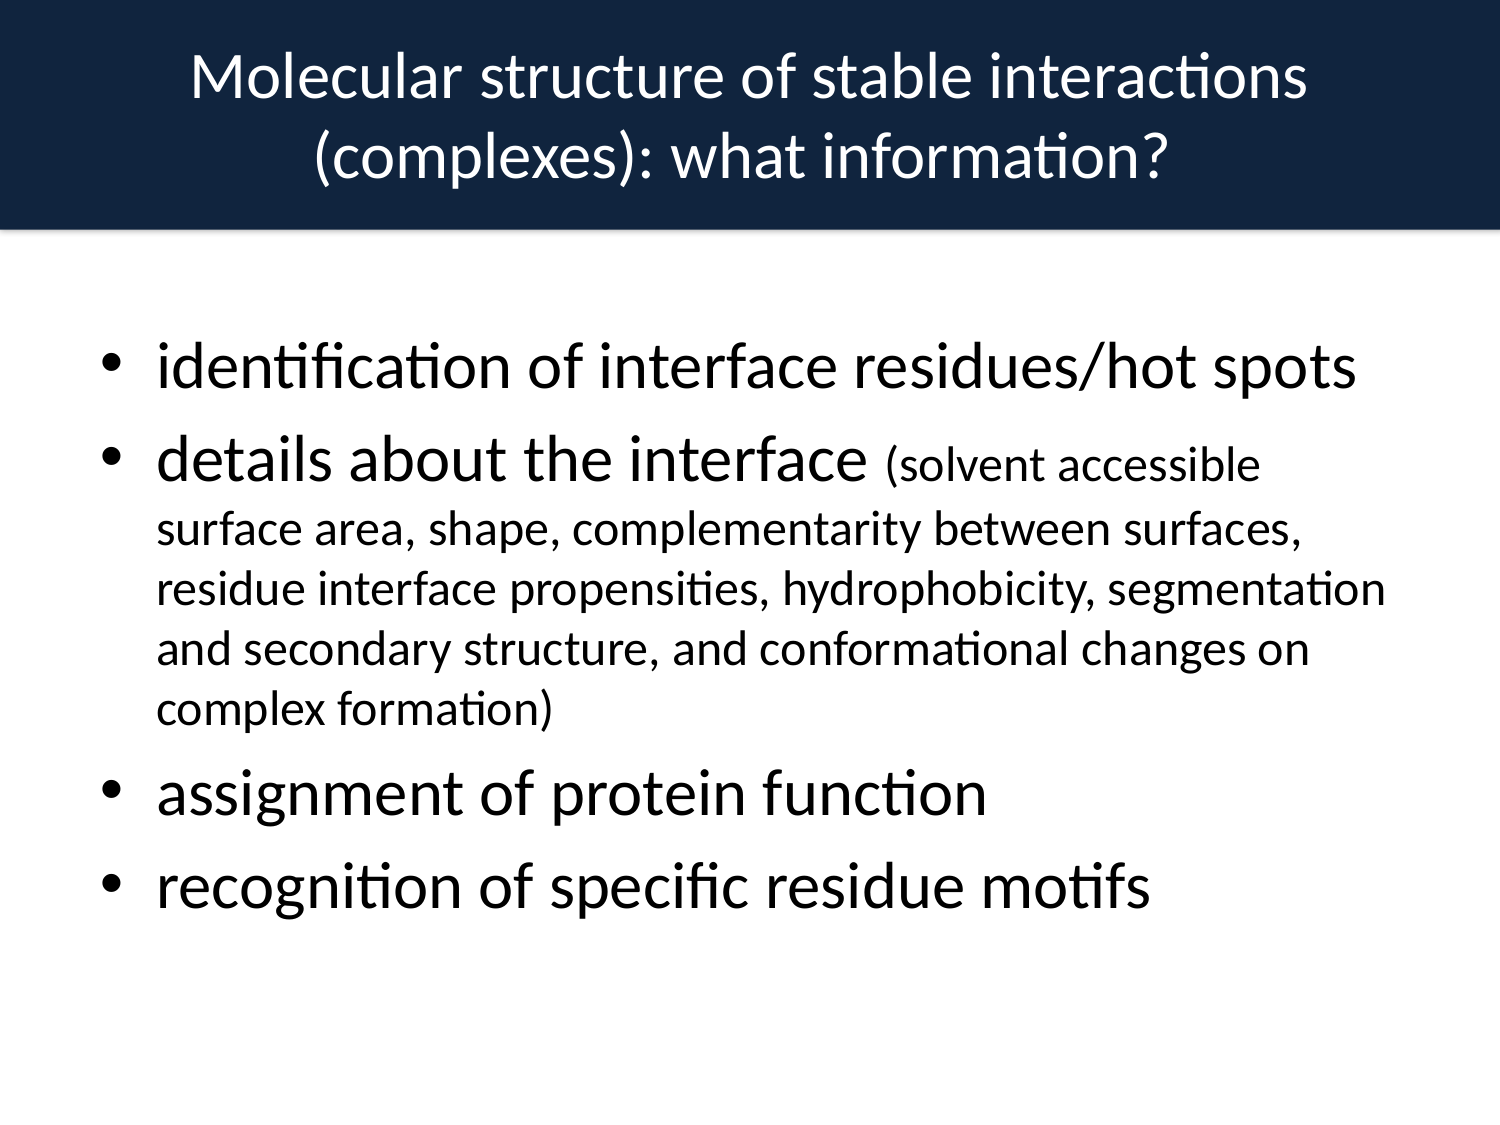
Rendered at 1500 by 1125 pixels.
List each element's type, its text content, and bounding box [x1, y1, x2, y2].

list identification of interface residues/hot spots details about the interface (solvent accessible surface area, shape, complementarity between surfaces, residue interface propensities, hydrophobicity, segmentation and secondary structure, and conformational changes on complex formation) assignment of protein function recognition of specific residue motifs [84, 313, 1435, 1057]
text_box [0, 0, 1500, 230]
title Molecular structure of stable interactions (complexes): what information? [75, 18, 1425, 206]
